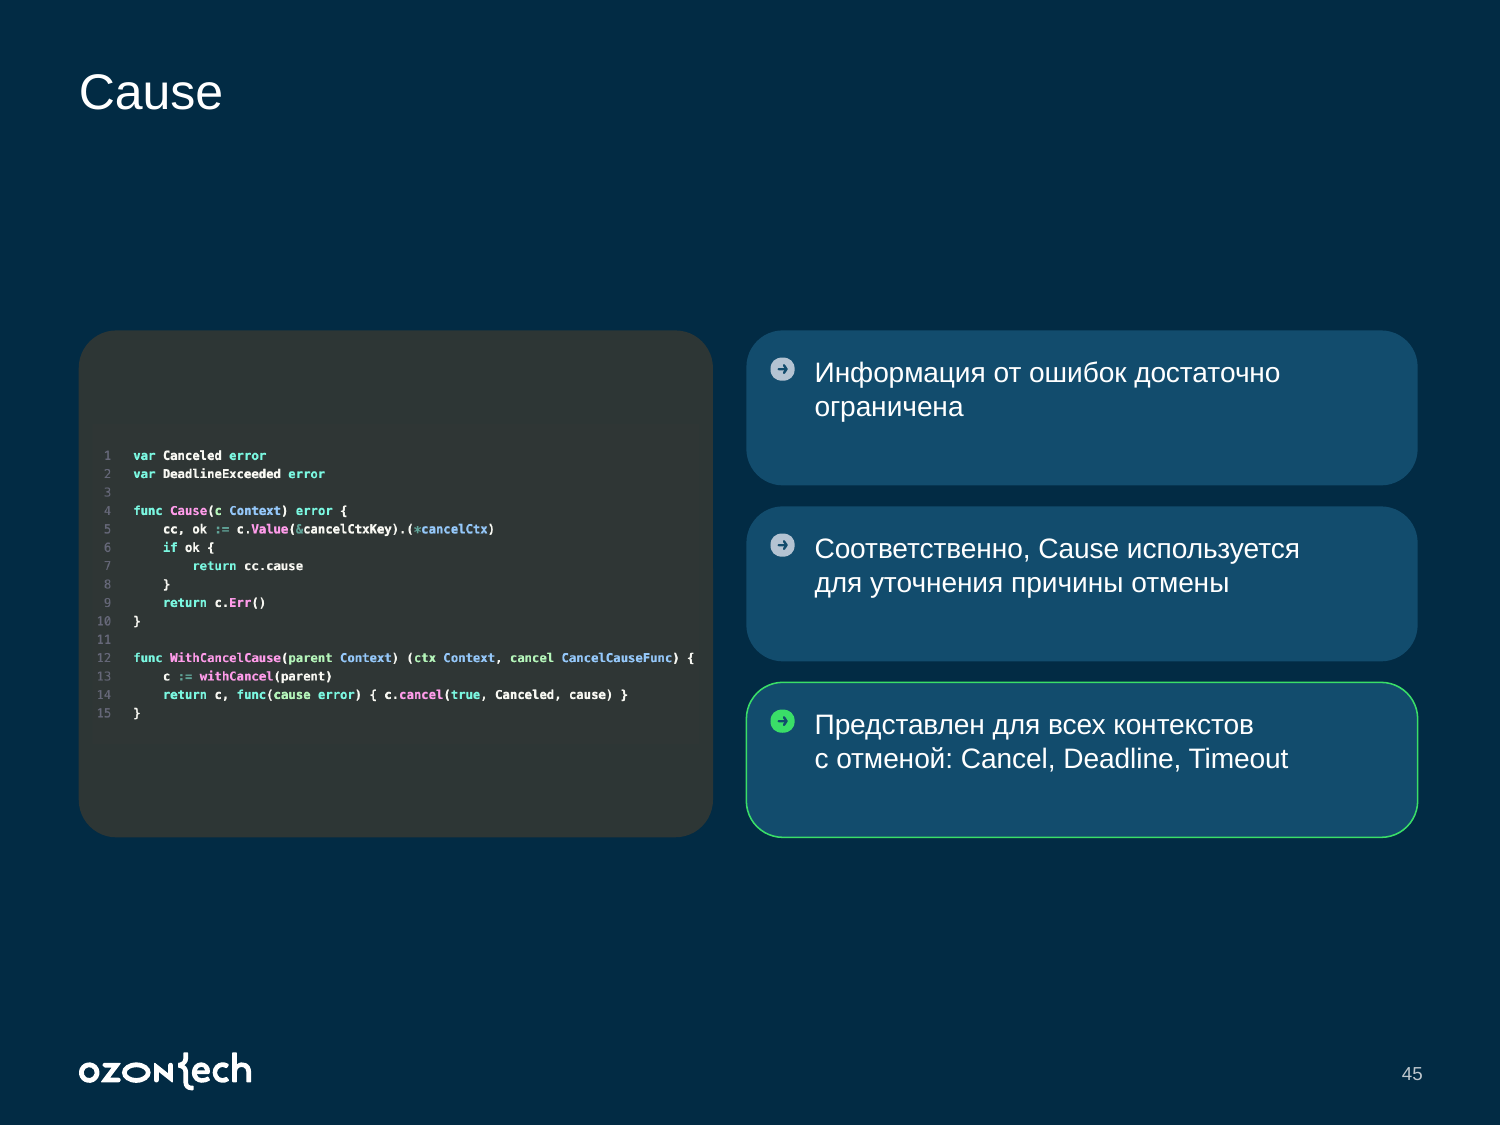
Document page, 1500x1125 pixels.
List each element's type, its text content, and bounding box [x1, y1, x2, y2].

picture [92, 423, 700, 744]
text_box Представлен для всех контекстов с отменой: Cancel, Deadline, Timeout [746, 682, 1418, 838]
title Cause [78, 67, 1422, 180]
slide_number ‹#› [1311, 1054, 1423, 1091]
text_box [78, 330, 714, 838]
text_box Соответственно, Cause используется для уточнения причины отмены [746, 506, 1418, 662]
text_box [770, 533, 795, 557]
text_box [770, 709, 795, 733]
text_box [770, 357, 795, 381]
text_box Информация от ошибок достаточно ограничена [746, 330, 1418, 486]
